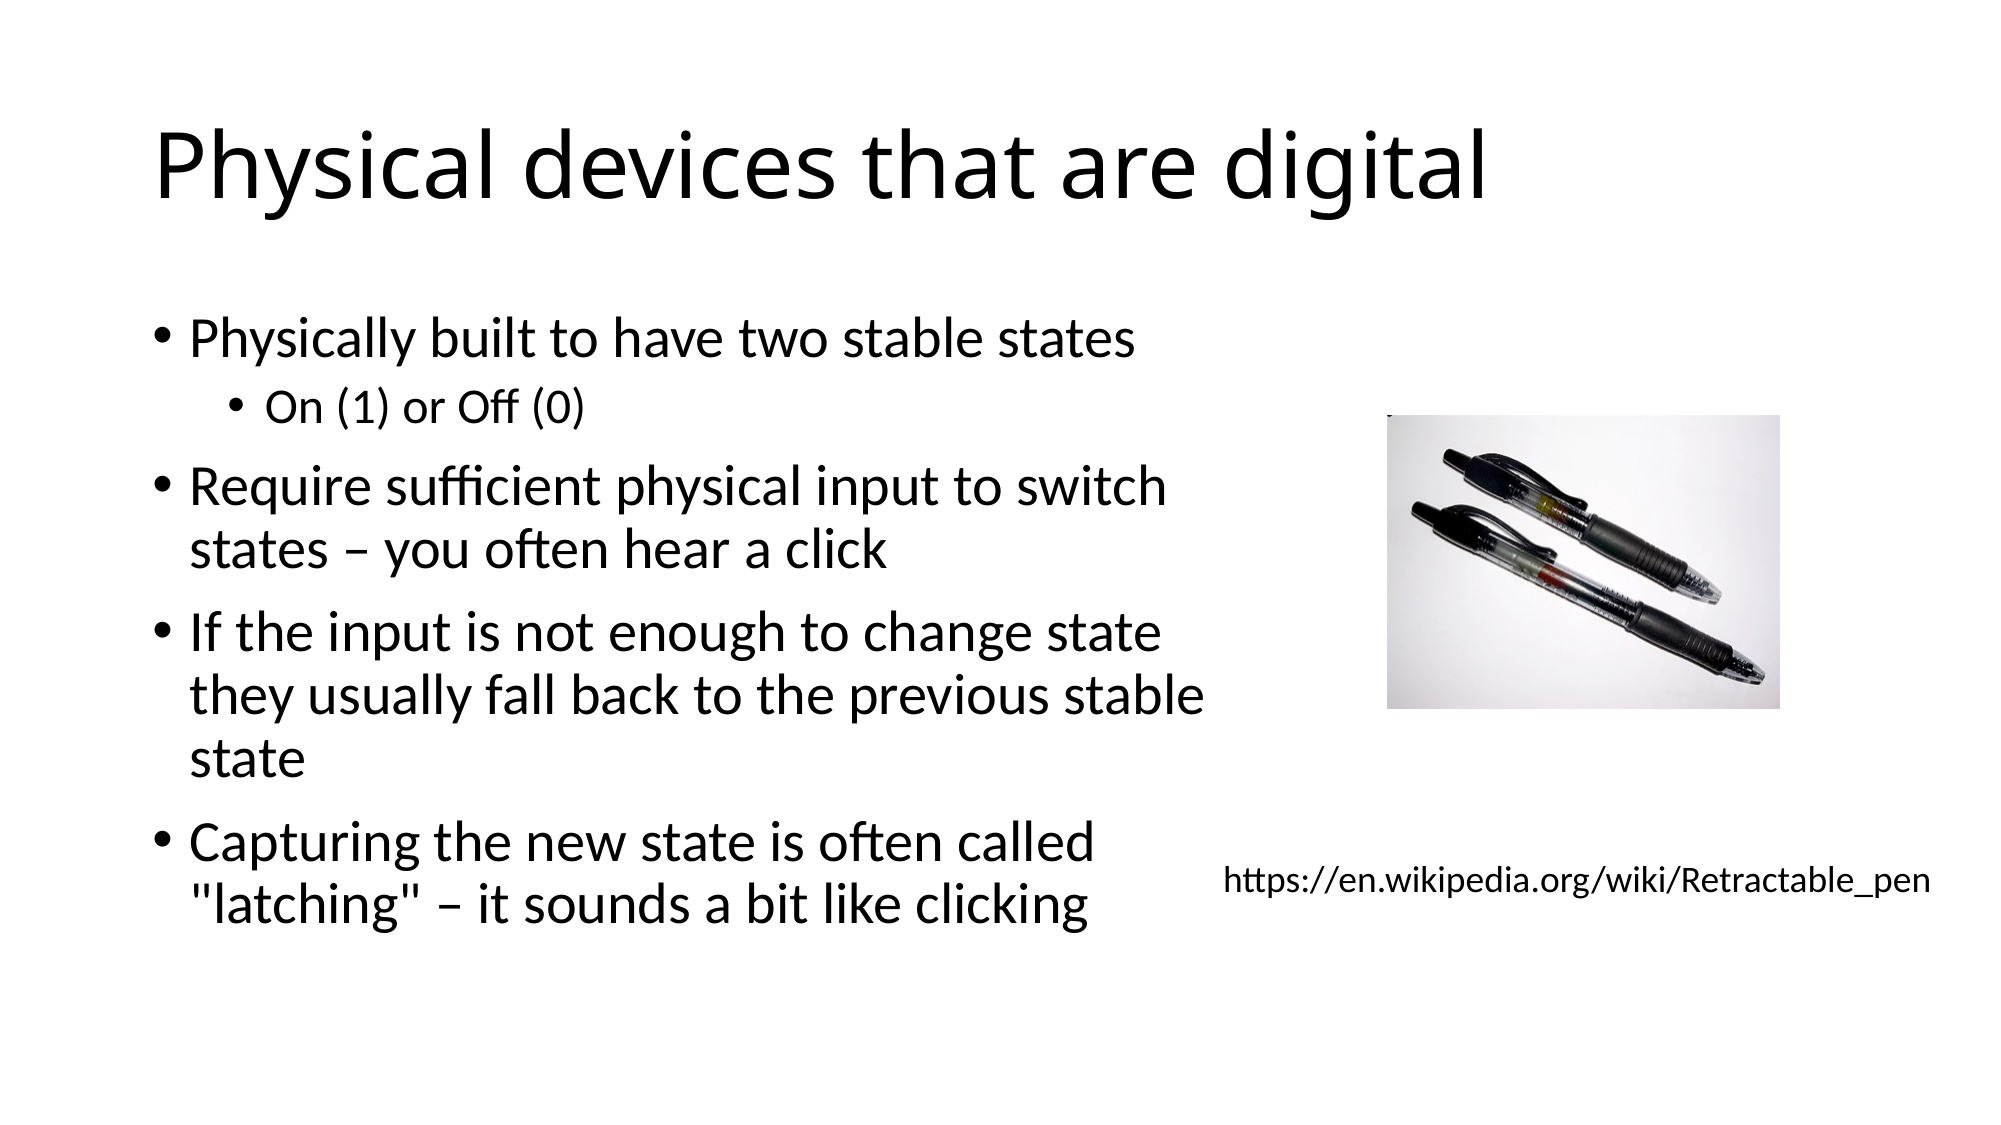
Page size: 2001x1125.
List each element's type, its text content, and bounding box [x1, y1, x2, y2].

text_box https://en.wikipedia.org/wiki/Retractable_pen [1208, 847, 1959, 908]
list Physically built to have two stable states On (1) or Off (0) Require sufficient physical input to switch states – you often hear a click If the input is not enough to change state they usually fall back to the previous stable state Capturing the new state is often called "latching" – it sounds a bit like clicking [137, 299, 1288, 1014]
title Physical devices that are digital [137, 59, 1863, 278]
picture [1387, 415, 1780, 709]
